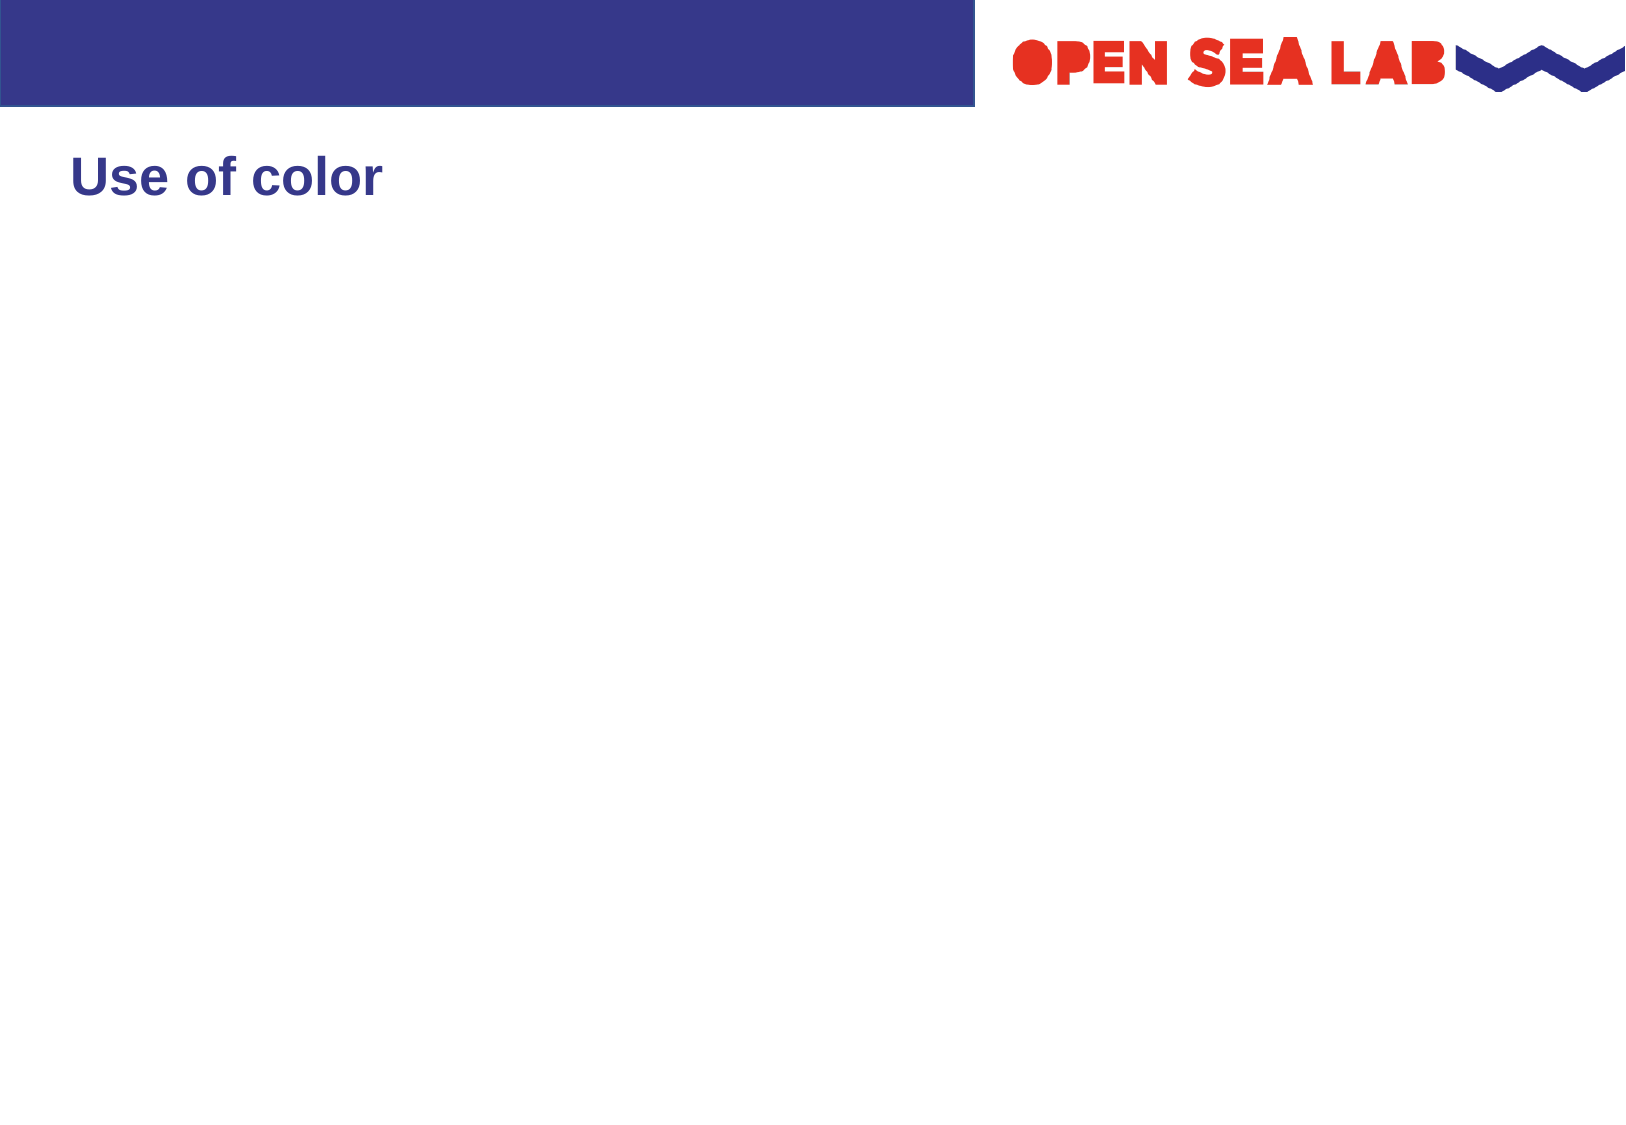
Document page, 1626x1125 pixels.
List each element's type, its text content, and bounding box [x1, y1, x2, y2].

text_box Use of color [55, 134, 1527, 232]
text_box [0, 0, 975, 107]
picture [1012, 37, 1625, 92]
